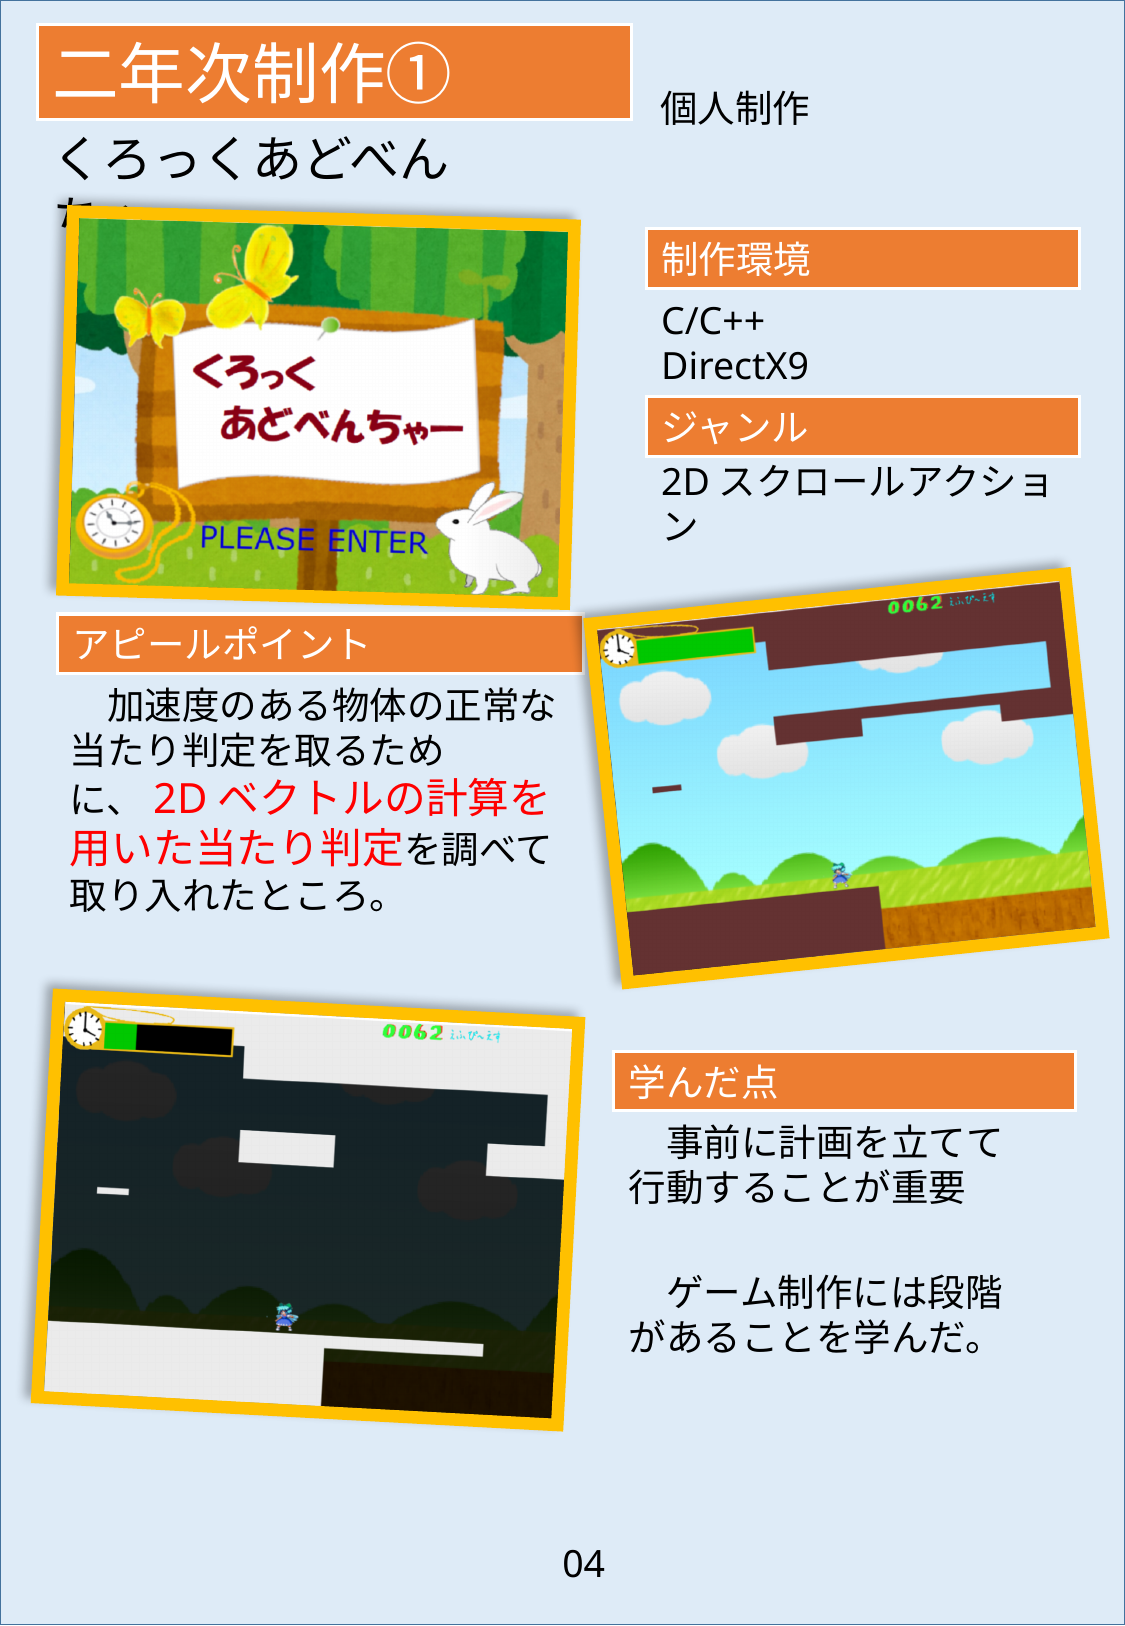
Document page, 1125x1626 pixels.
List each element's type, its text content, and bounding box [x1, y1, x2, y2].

picture [44, 1002, 572, 1418]
picture [69, 219, 568, 597]
picture [598, 581, 1095, 975]
text_box 制作環境 [645, 227, 1081, 290]
text_box 04 [536, 1532, 632, 1593]
text_box 二年次制作① [36, 23, 633, 121]
text_box C/C++ DirectX9 [646, 289, 1080, 394]
text_box アピールポイント [56, 612, 576, 674]
text_box ジャンル [645, 395, 1081, 458]
text_box くろっくあどべんちゃー [37, 121, 537, 256]
text_box 加速度のある物体の正常な当たり判定を取るために、2Dベクトルの計算を用いた当たり判定を調べて取り入れたところ。 [55, 674, 582, 925]
text_box 事前に計画を立てて行動することが重要 [613, 1111, 1042, 1217]
text_box 個人制作 [645, 77, 830, 137]
text_box [0, 0, 1125, 1625]
text_box 2Dスクロールアクション [646, 450, 1103, 556]
text_box 学んだ点 [612, 1050, 1077, 1112]
text_box ゲーム制作には段階があることを学んだ。 [613, 1261, 1042, 1367]
